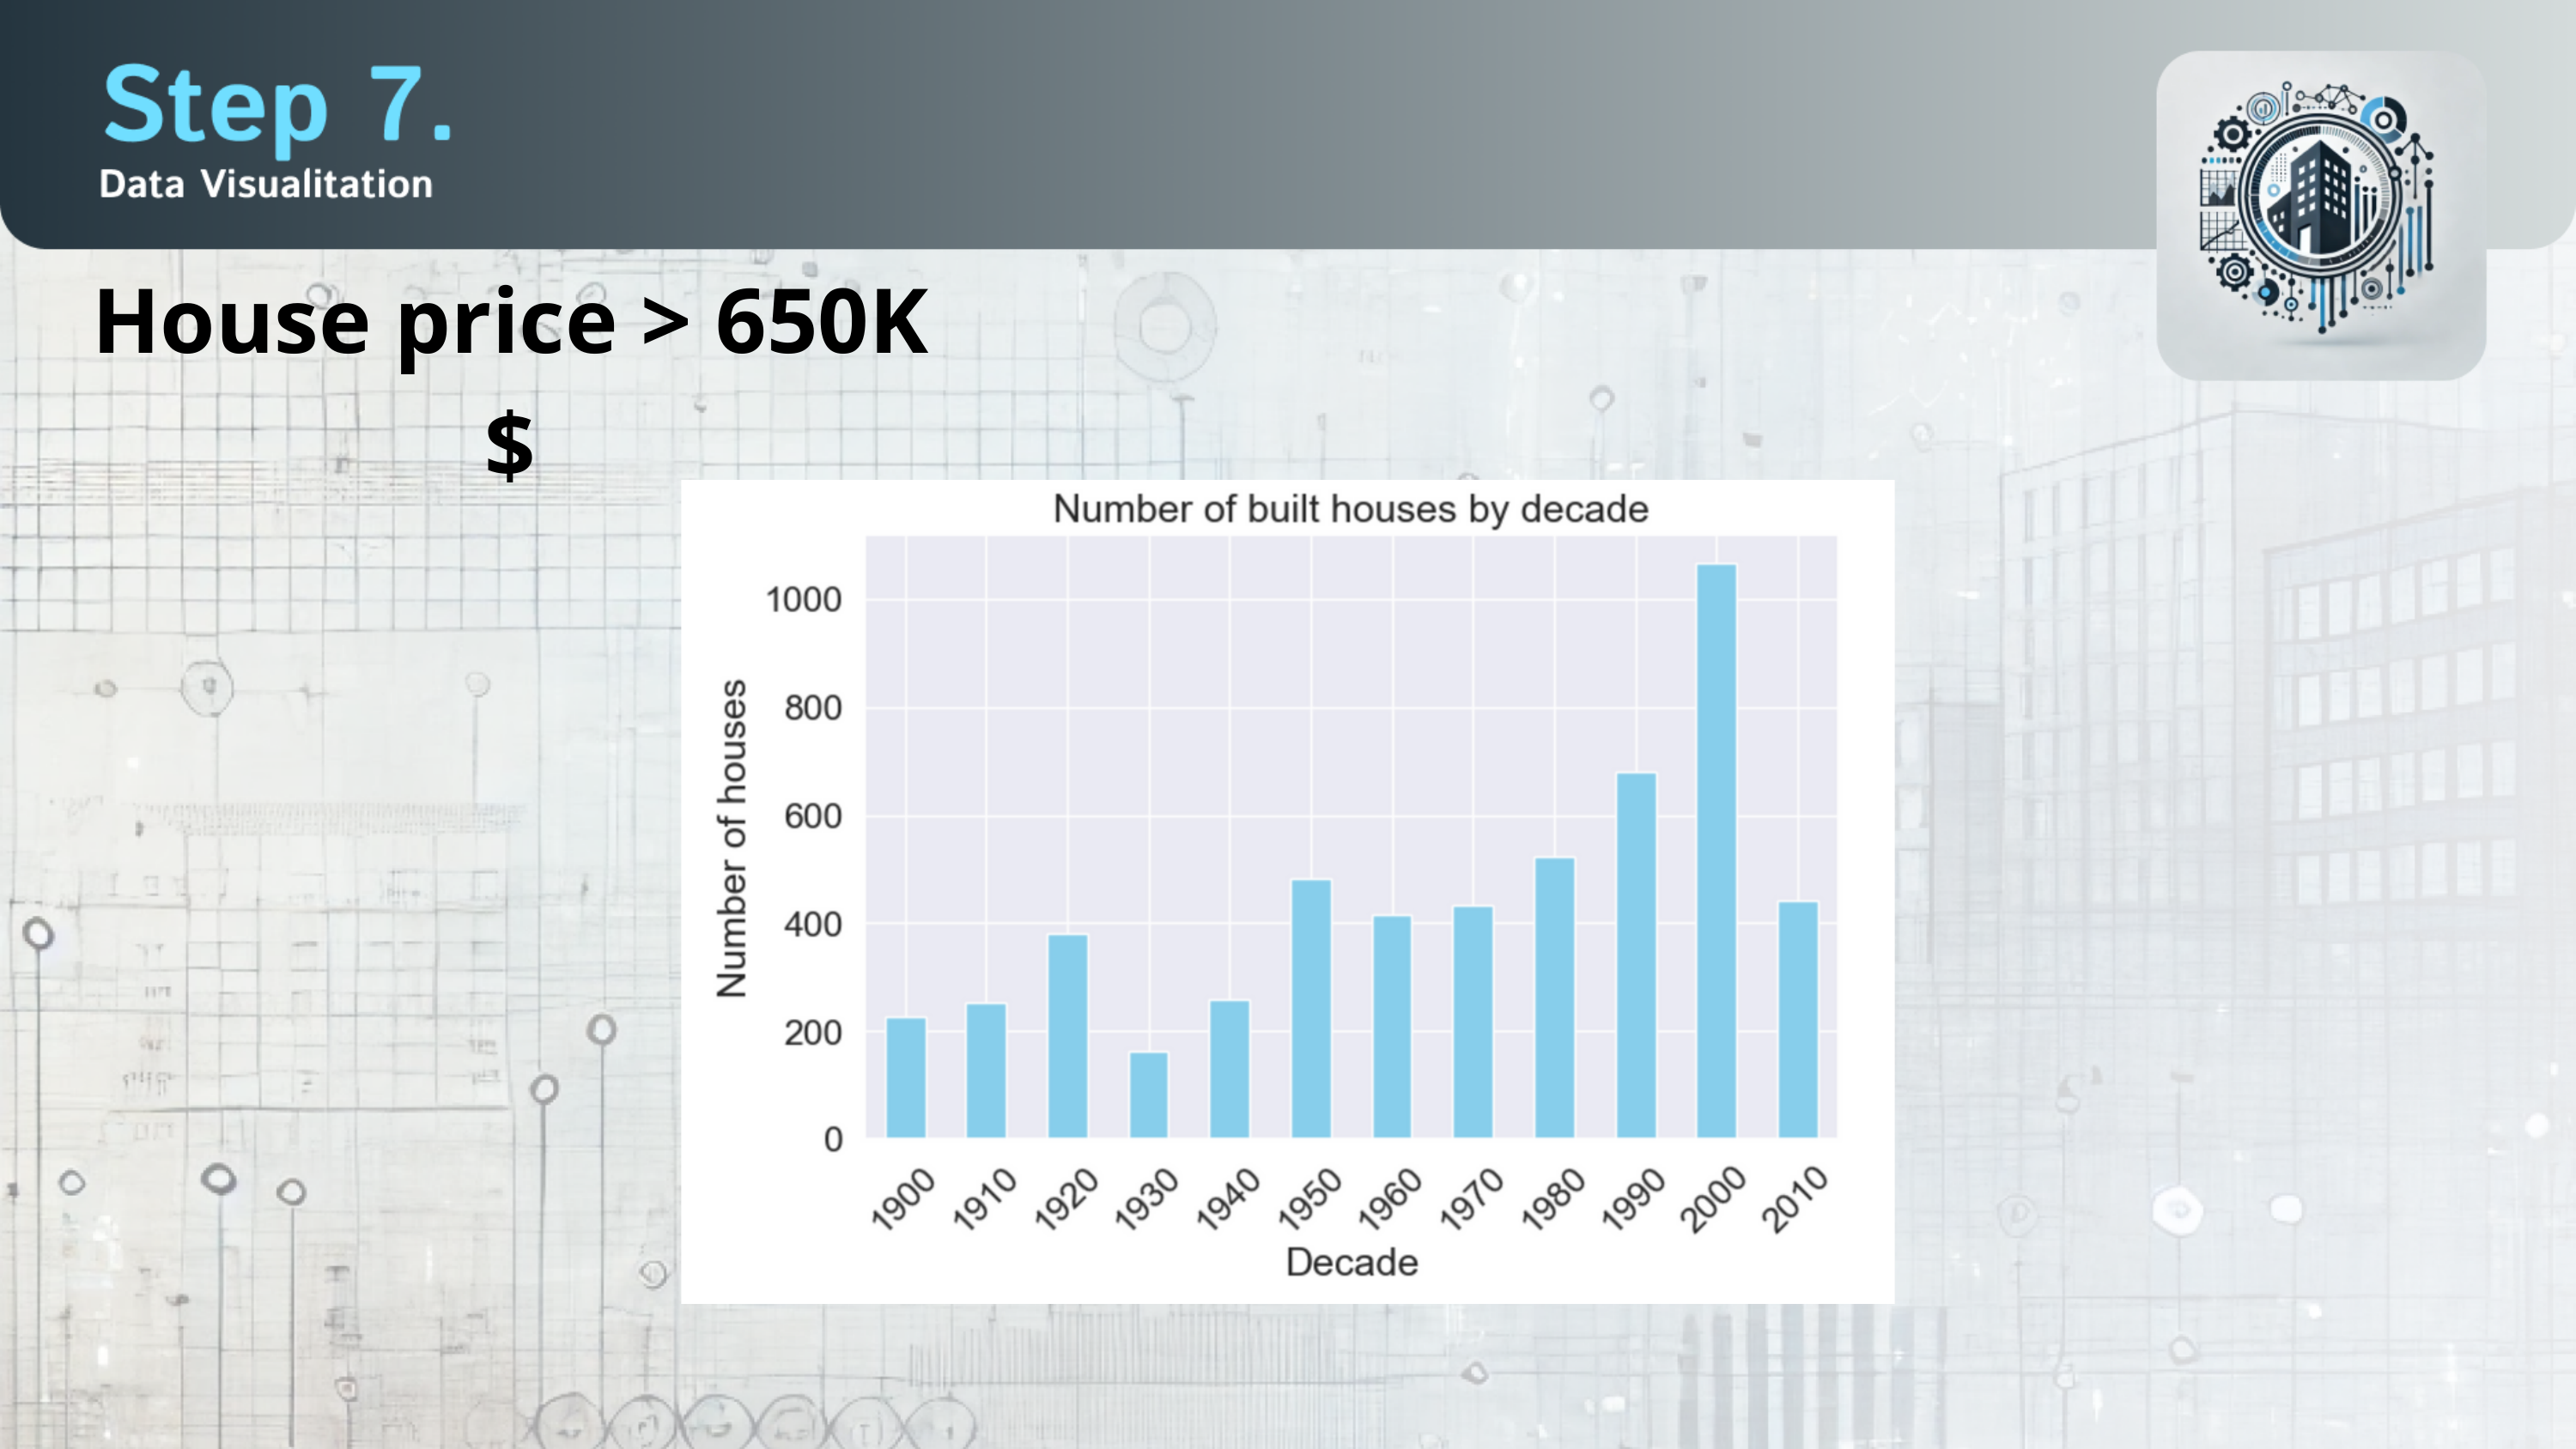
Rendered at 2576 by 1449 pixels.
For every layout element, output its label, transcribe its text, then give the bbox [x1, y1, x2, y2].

text_box House price > 650K $ [55, 246, 967, 496]
text_box [681, 480, 1895, 1304]
text_box [0, 0, 2576, 1449]
